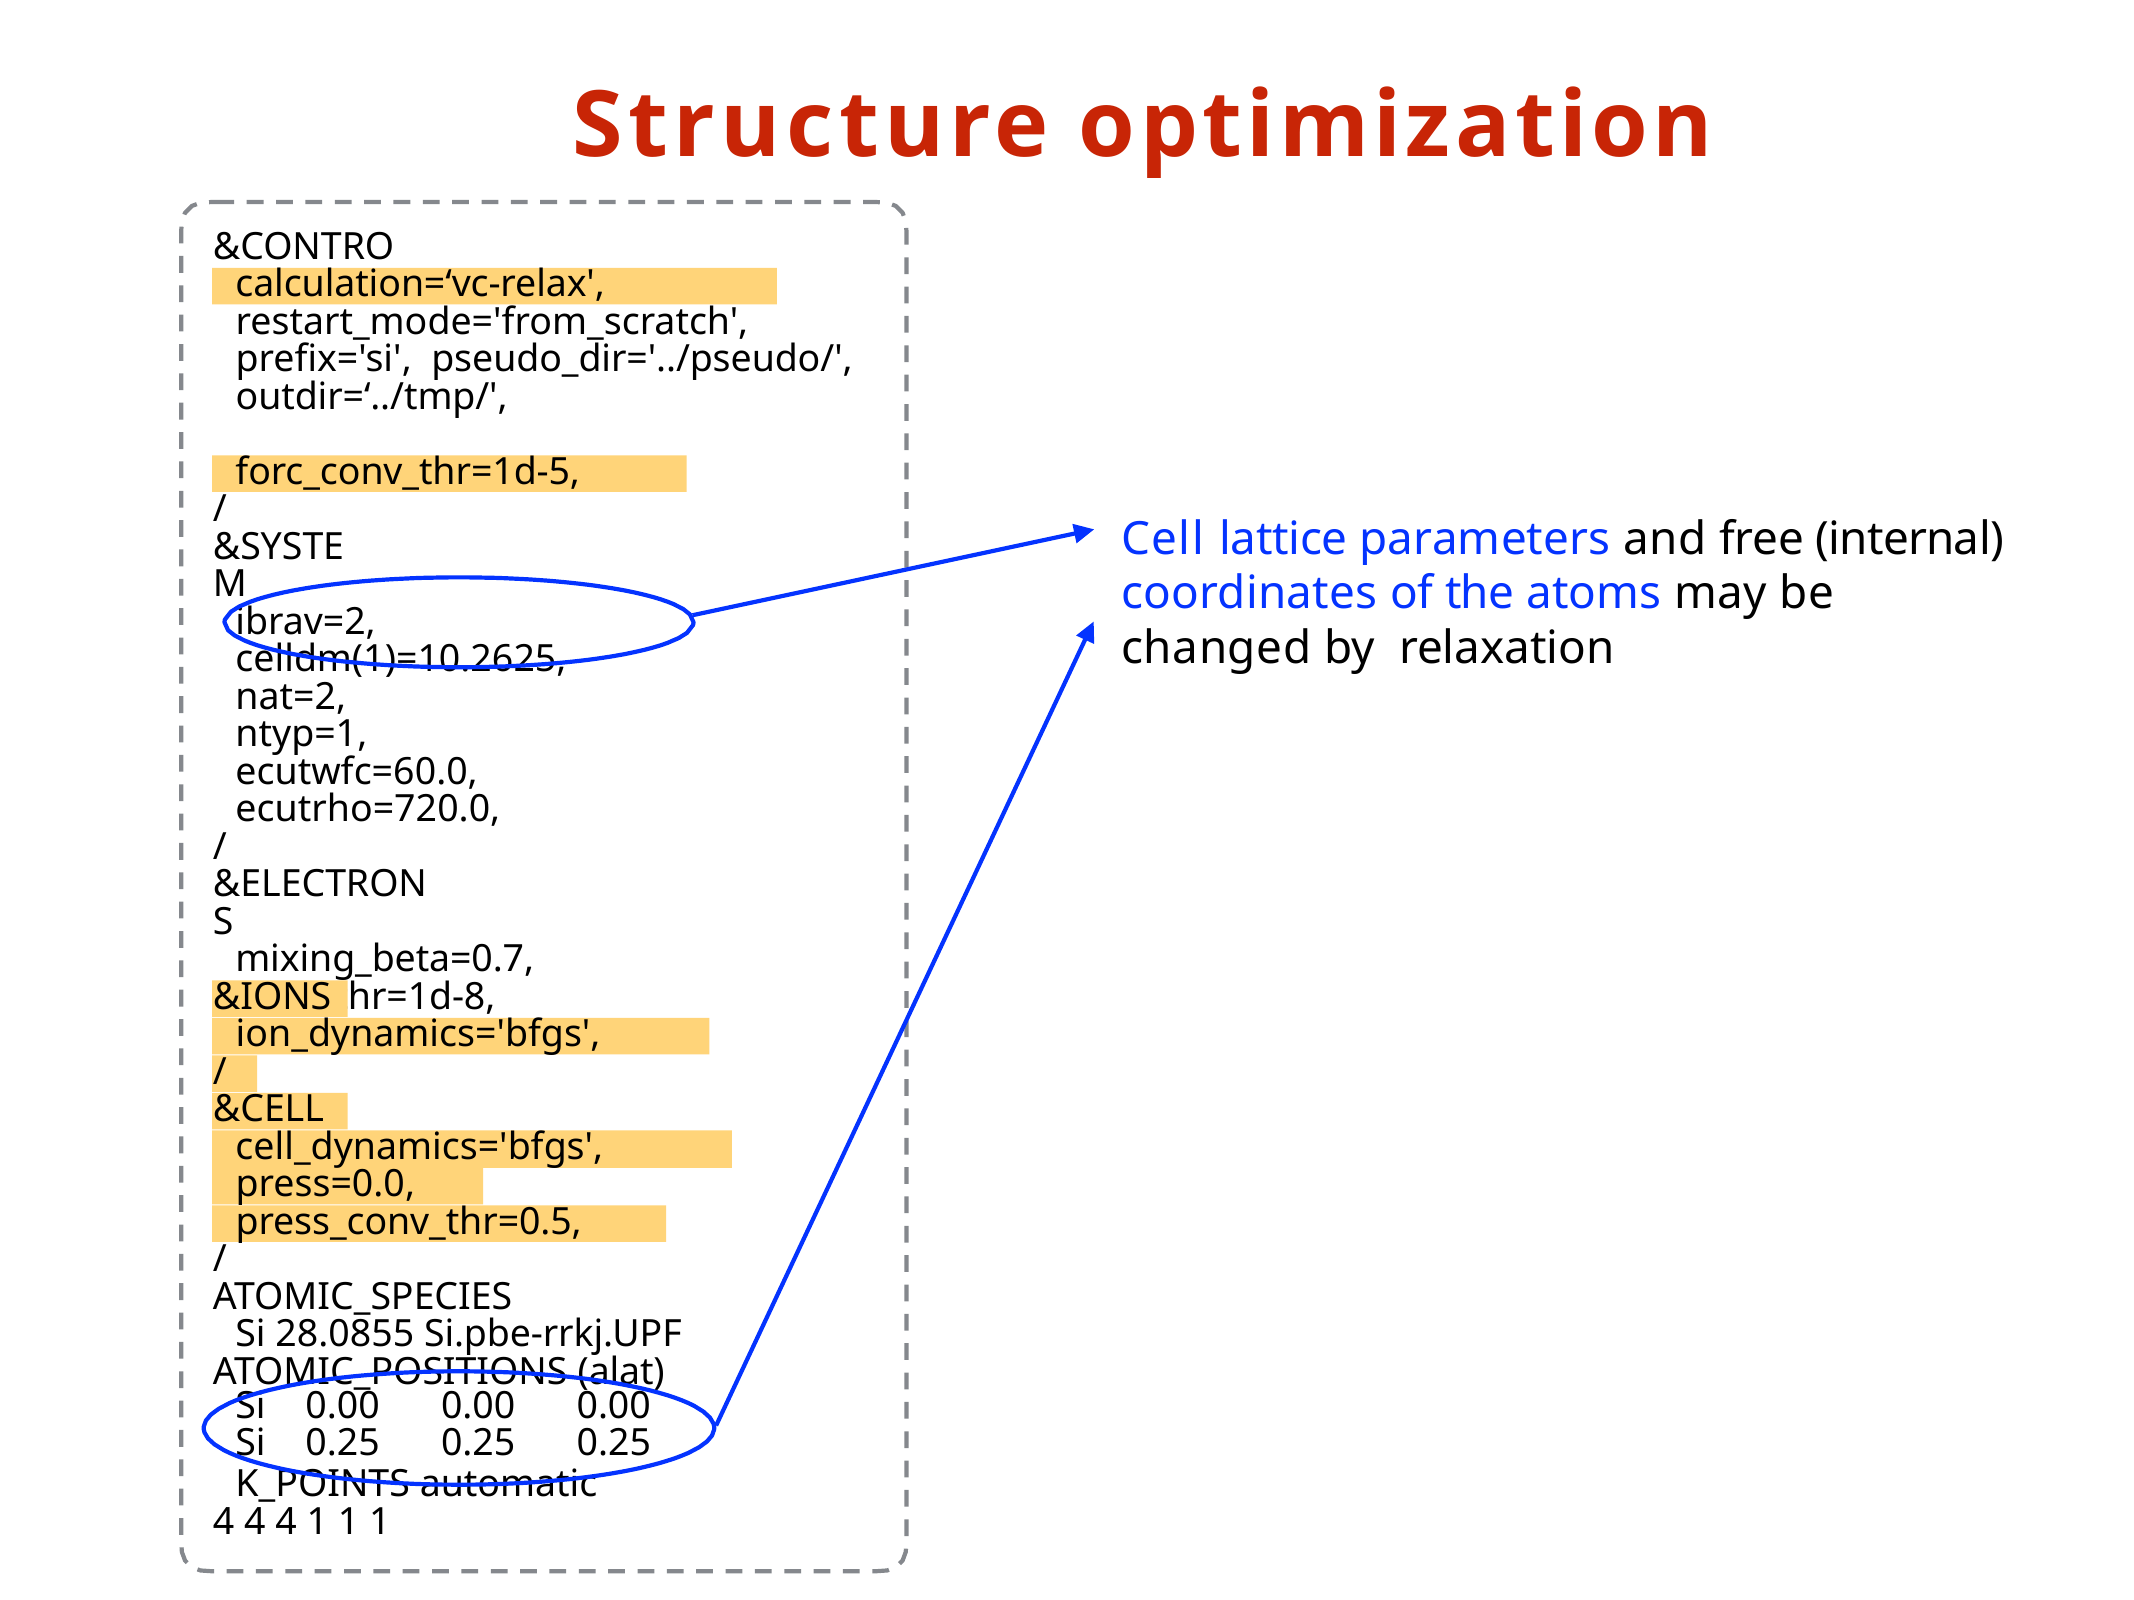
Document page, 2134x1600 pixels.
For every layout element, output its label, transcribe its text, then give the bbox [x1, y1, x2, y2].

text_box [178, 199, 1095, 1574]
text_box Cell lattice parameters and free (internal) coordinates of the atoms may be changed by relaxation [1119, 505, 2039, 673]
title Structure optimization [570, 62, 1980, 332]
